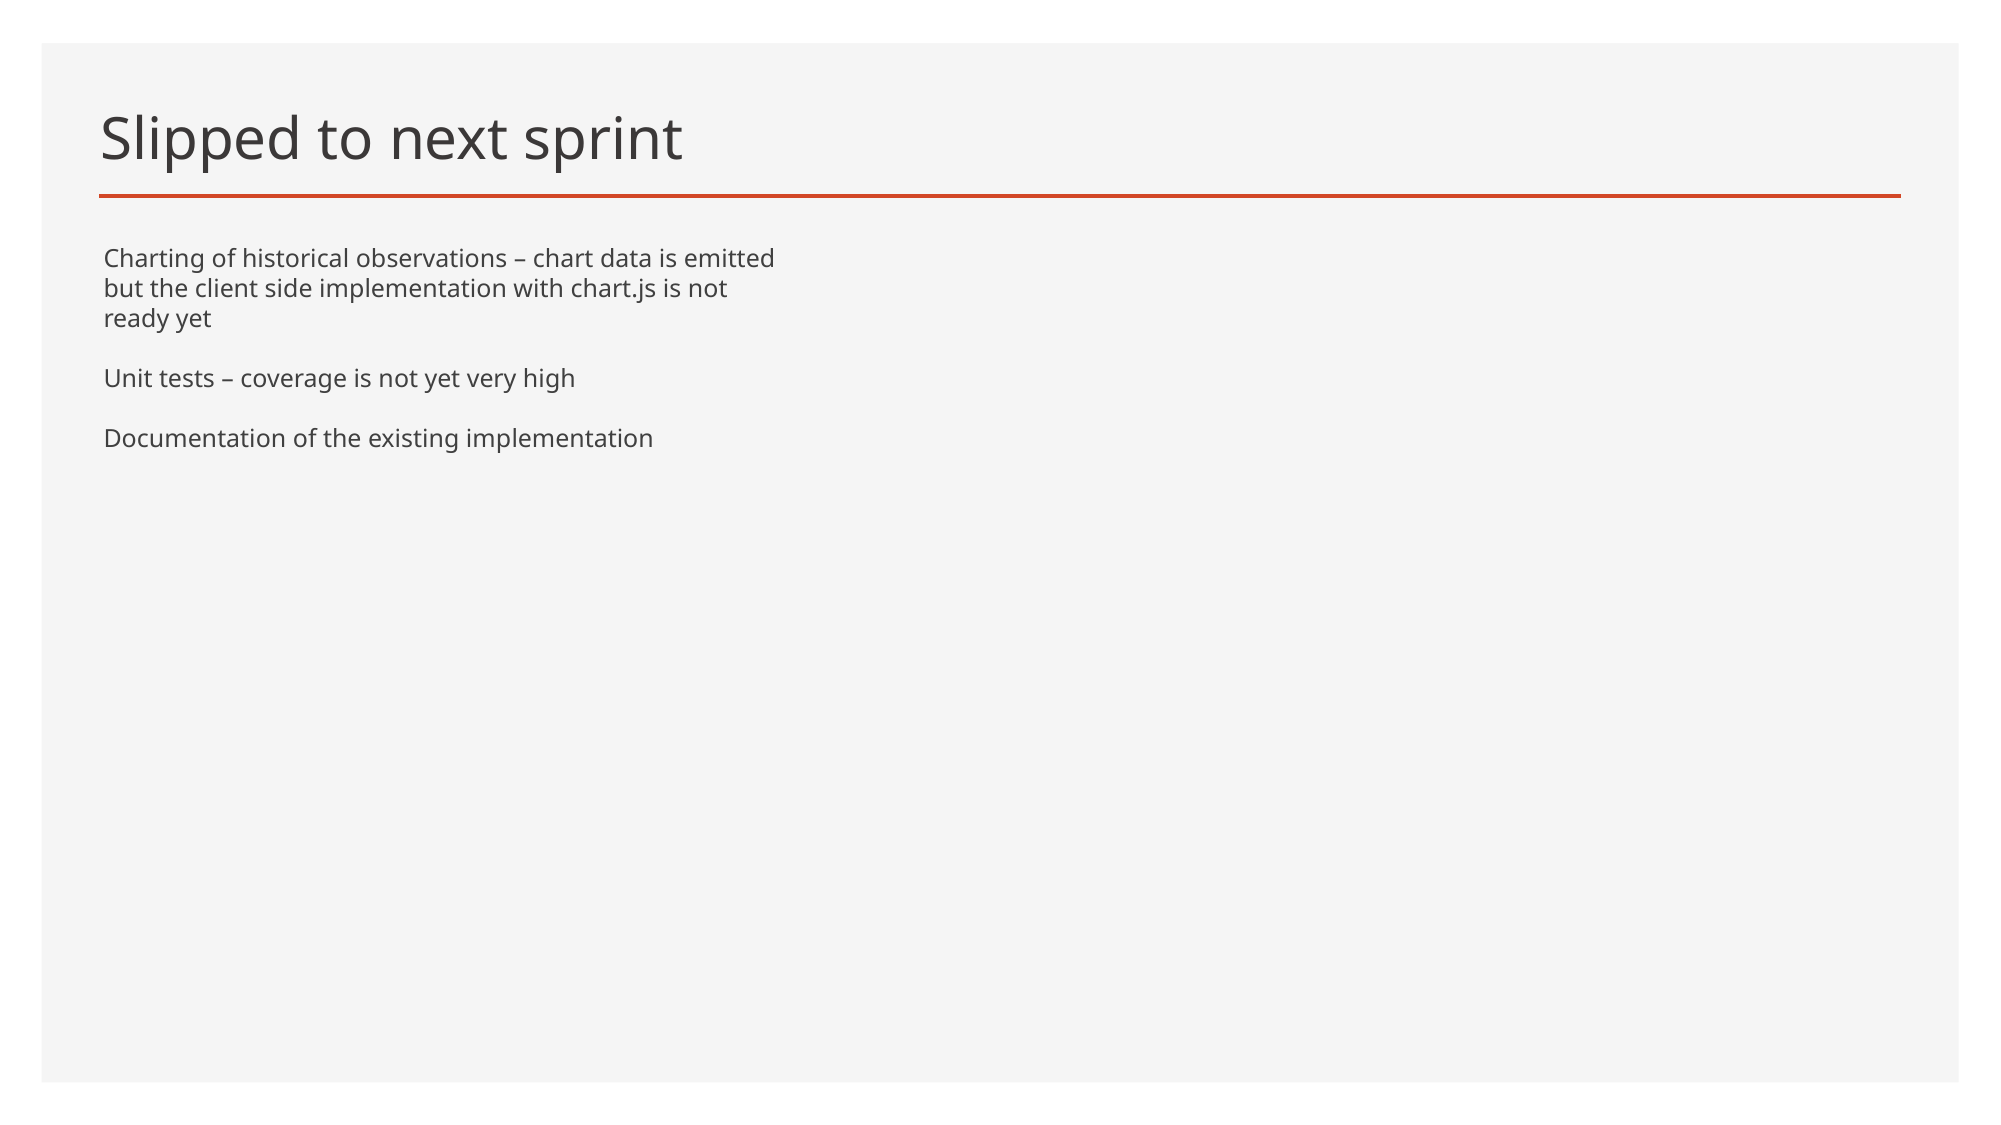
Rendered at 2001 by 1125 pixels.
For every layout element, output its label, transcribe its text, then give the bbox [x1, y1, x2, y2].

list Charting of historical observations – chart data is emitted but the client side implementation with chart.js is not ready yet Unit tests – coverage is not yet very high Documentation of the existing implementation [88, 235, 813, 888]
title Slipped to next sprint [85, 73, 1214, 179]
